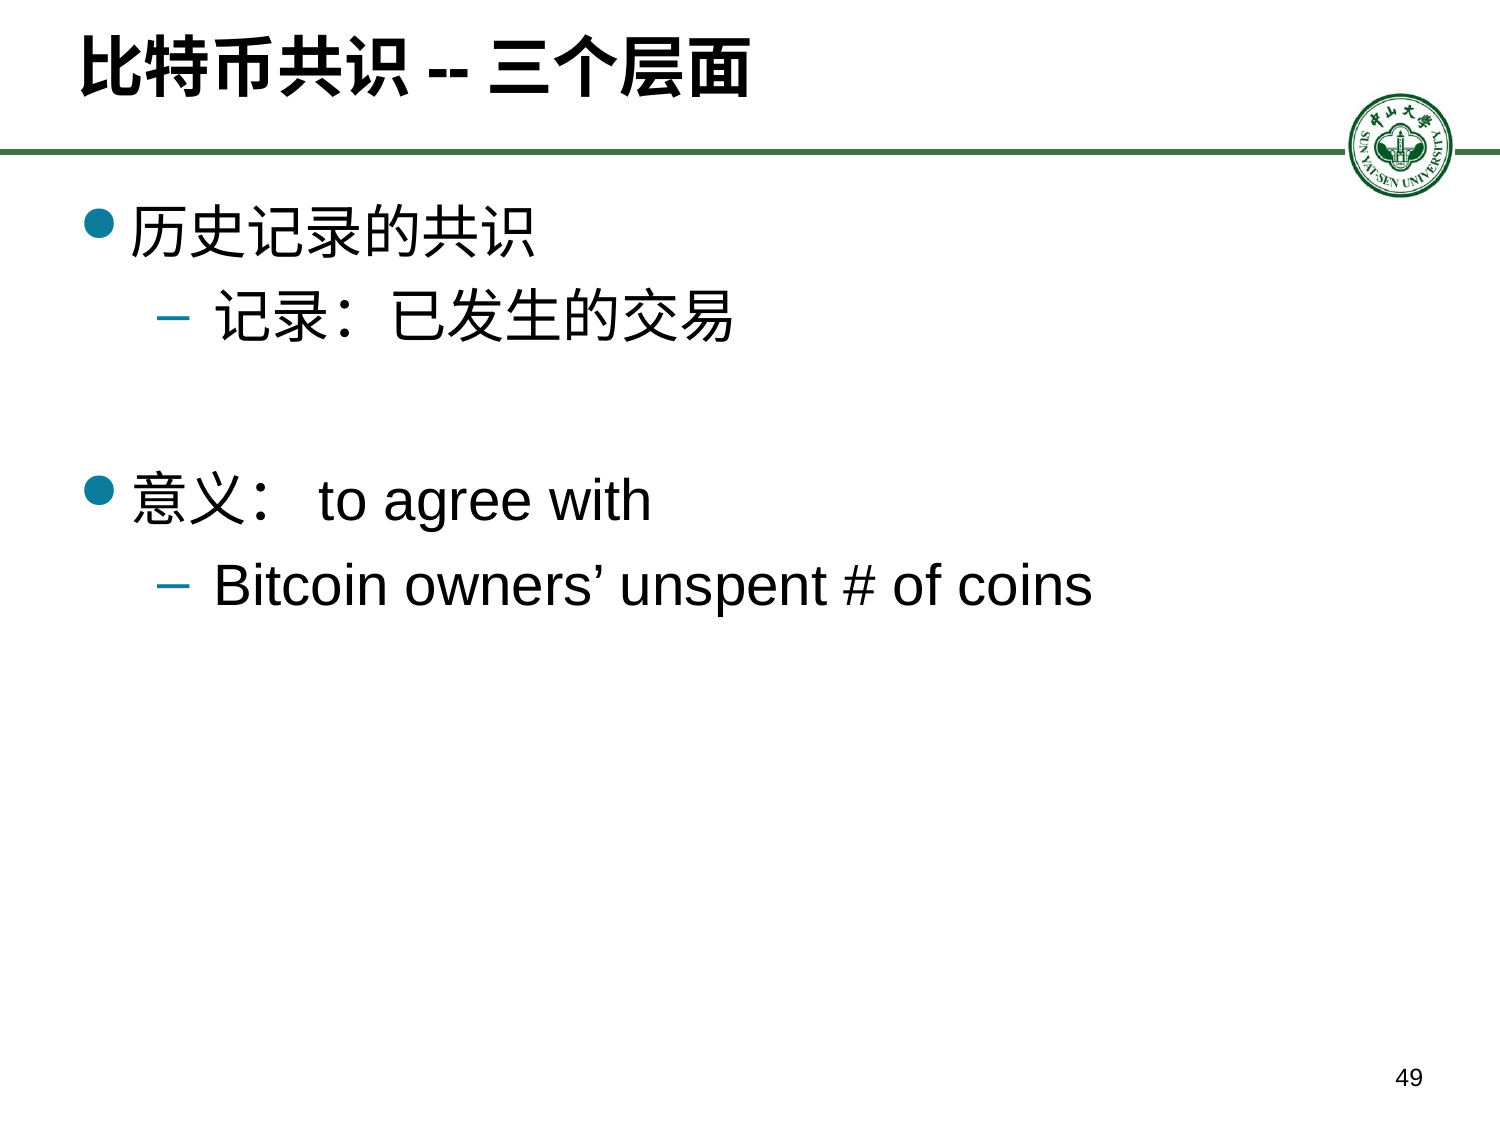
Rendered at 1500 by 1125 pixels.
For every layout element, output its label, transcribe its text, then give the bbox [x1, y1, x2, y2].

title 比特币共识--三个层面 [62, 24, 1421, 113]
list 历史记录的共识 记录：已发生的交易 意义：to agree with Bitcoin owners’ unspent # of coins [67, 187, 1432, 1038]
picture [1345, 90, 1455, 200]
